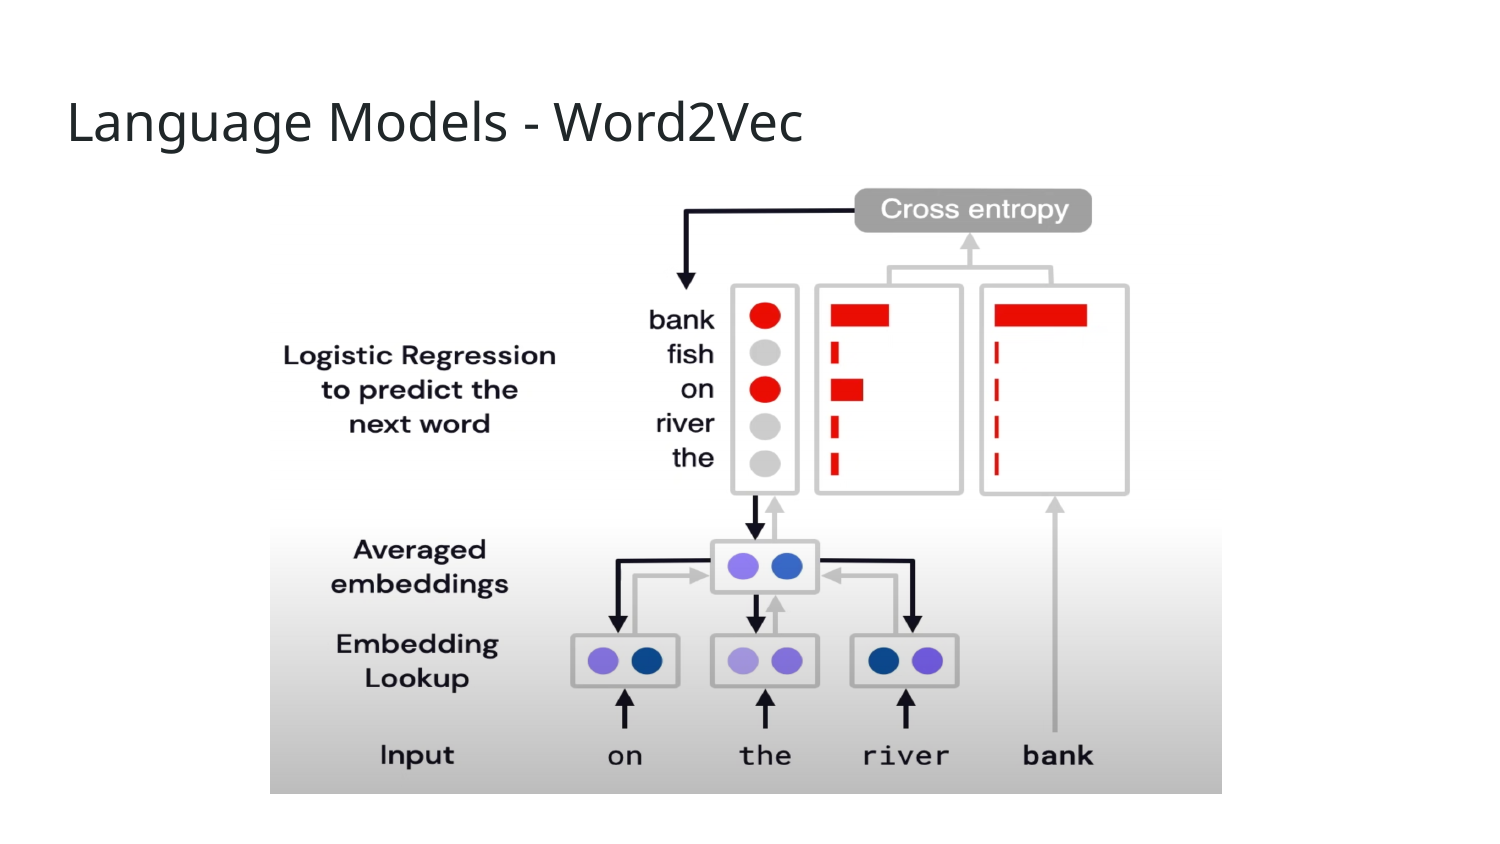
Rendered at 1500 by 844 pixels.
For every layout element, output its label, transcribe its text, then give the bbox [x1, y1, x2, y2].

picture [269, 166, 1223, 794]
title Language Models - Word2Vec [51, 72, 1449, 167]
